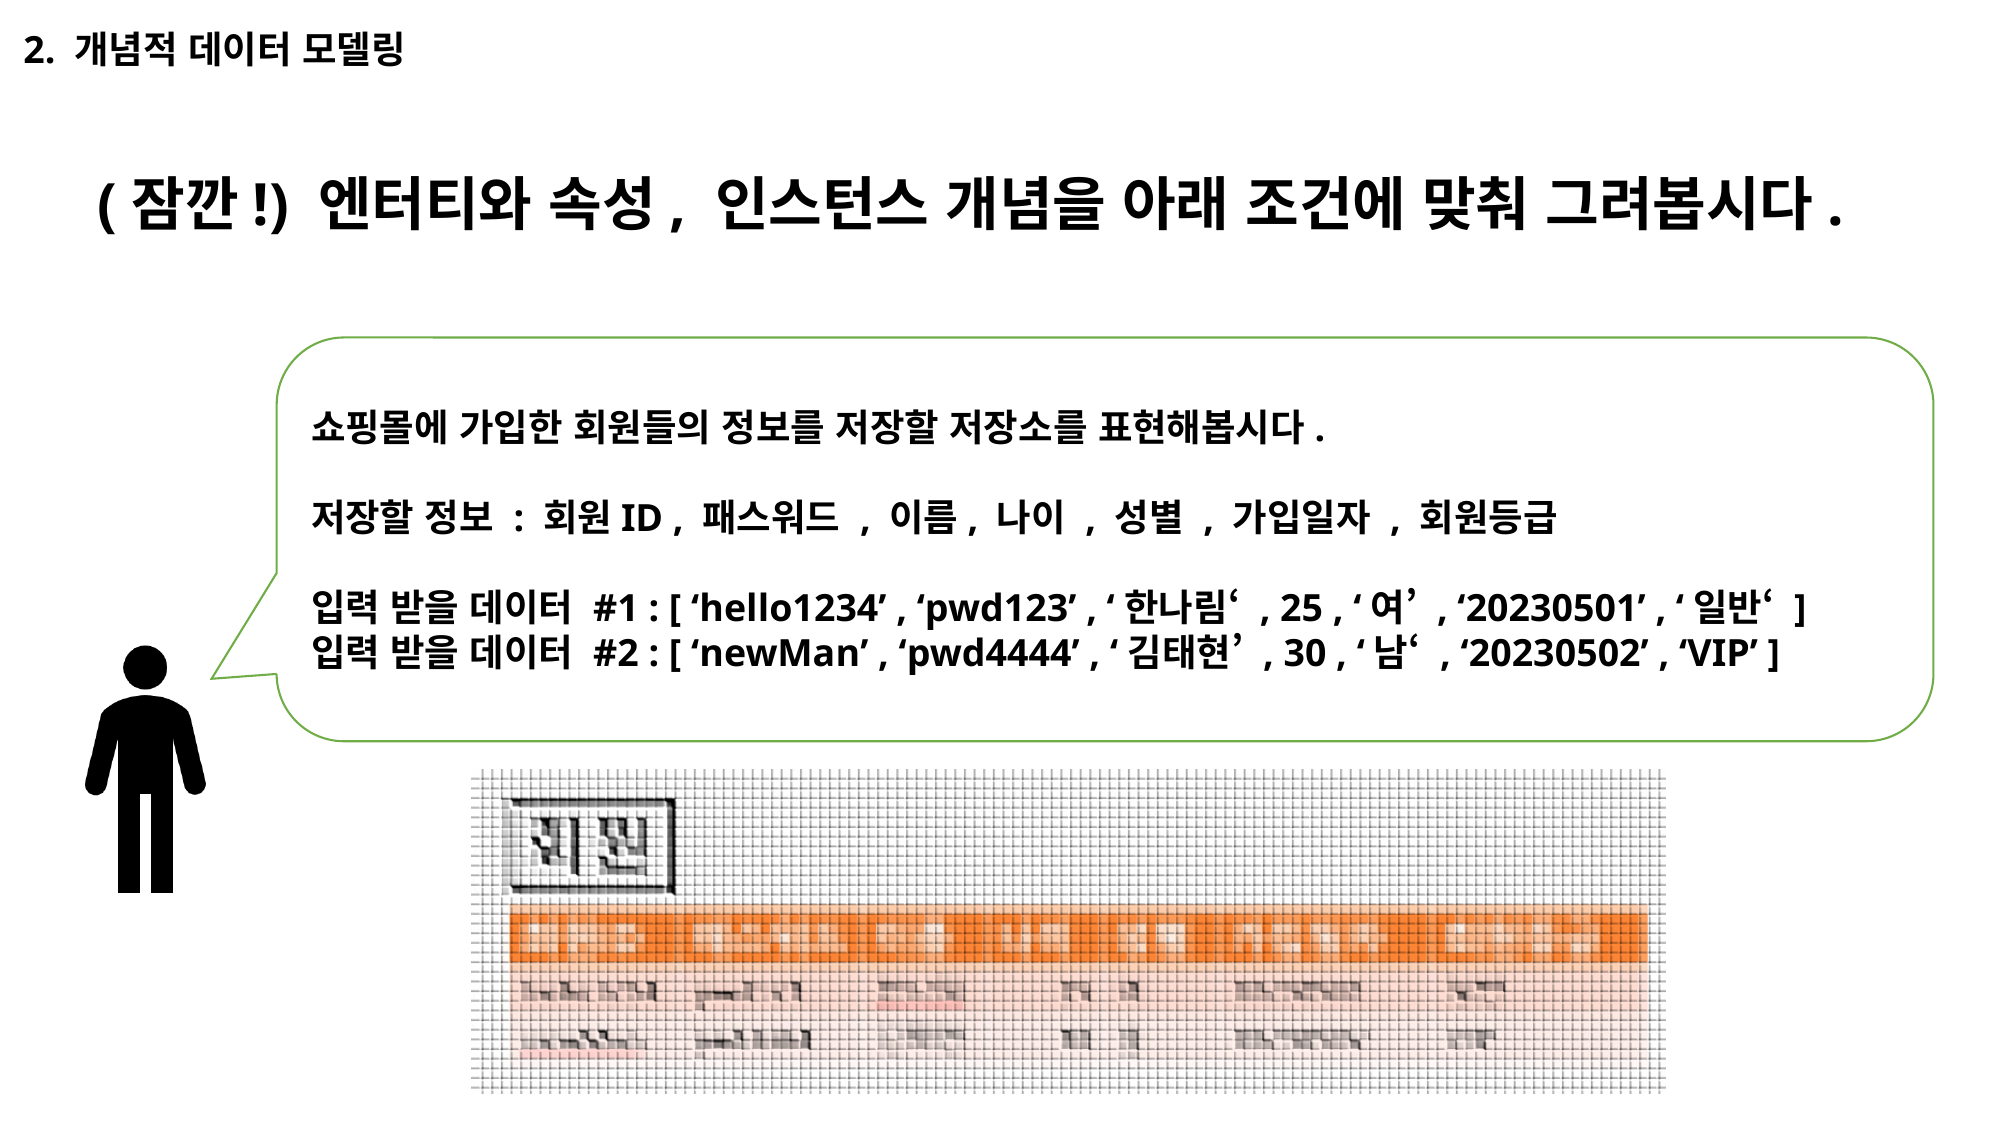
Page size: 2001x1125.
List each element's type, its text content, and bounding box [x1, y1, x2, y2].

picture [13, 637, 277, 901]
text_box 2. 개념적 데이터 모델링 [8, 18, 1009, 79]
text_box (잠깐!) 엔터티와 속성, 인스턴스 개념을 아래 조건에 맞춰 그려봅시다. [83, 159, 1899, 245]
text_box 쇼핑몰에 가입한 회원들의 정보를 저장할 저장소를 표현해봅시다. 저장할 정보 : 회원ID , 패스워드 , 이름, 나이 , 성별 , 가입일자 , 회원등급 입력 받을 데이터 #1 : [ ‘hello1234’ , ‘pwd123’ , ‘한나림‘ , 25 , ‘여’ , ‘20230501’ , ‘일반‘ ] 입력 받을 데이터 #2 : [ ‘newMan’ , ‘pwd4444’ , ‘김태현’ , 30 , ‘남‘ , ‘20230502’ , ‘VIP’ ] [236, 336, 1935, 743]
picture [471, 769, 1666, 1094]
